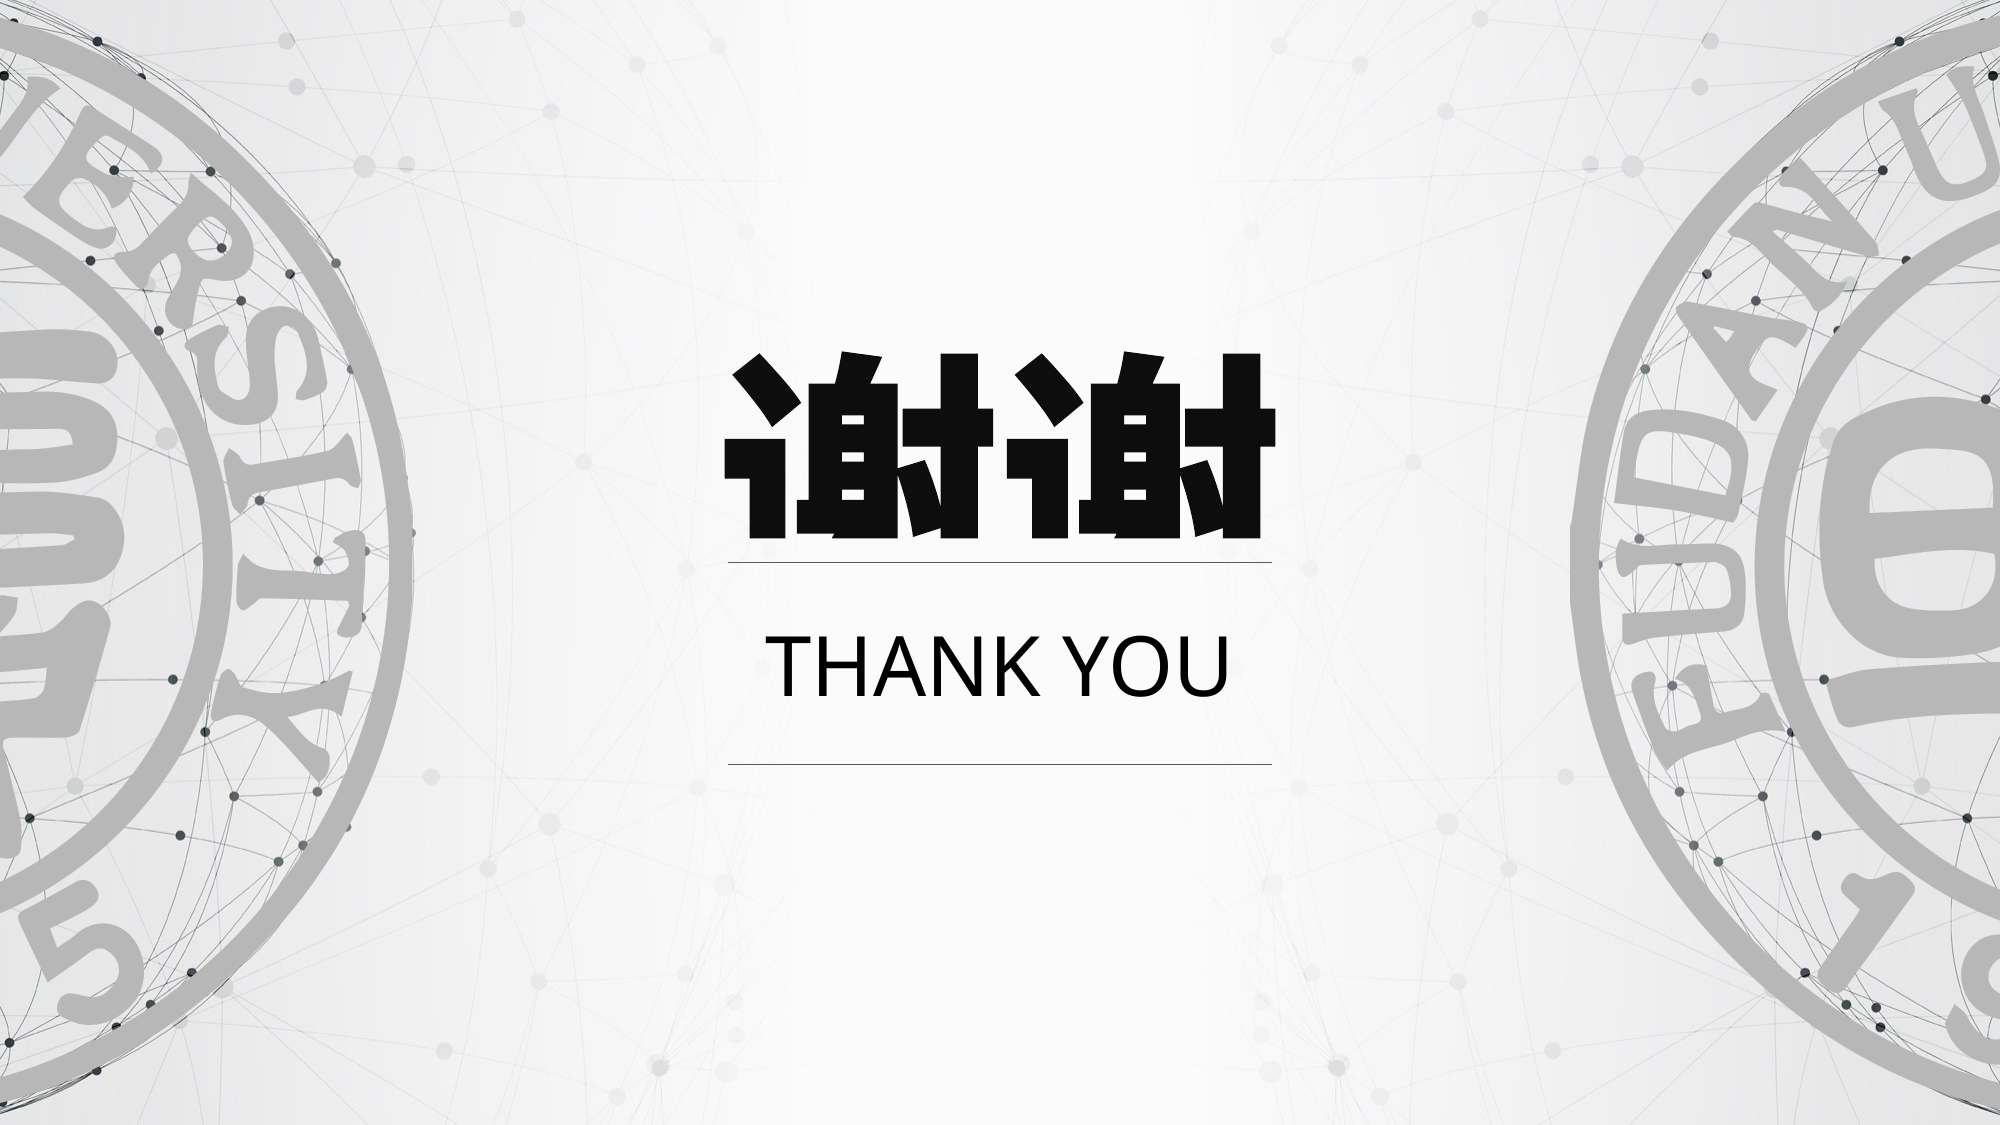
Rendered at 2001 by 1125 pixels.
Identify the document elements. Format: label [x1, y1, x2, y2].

text_box [724, 351, 1276, 539]
picture [0, 0, 2000, 1125]
text_box [701, 562, 1299, 765]
